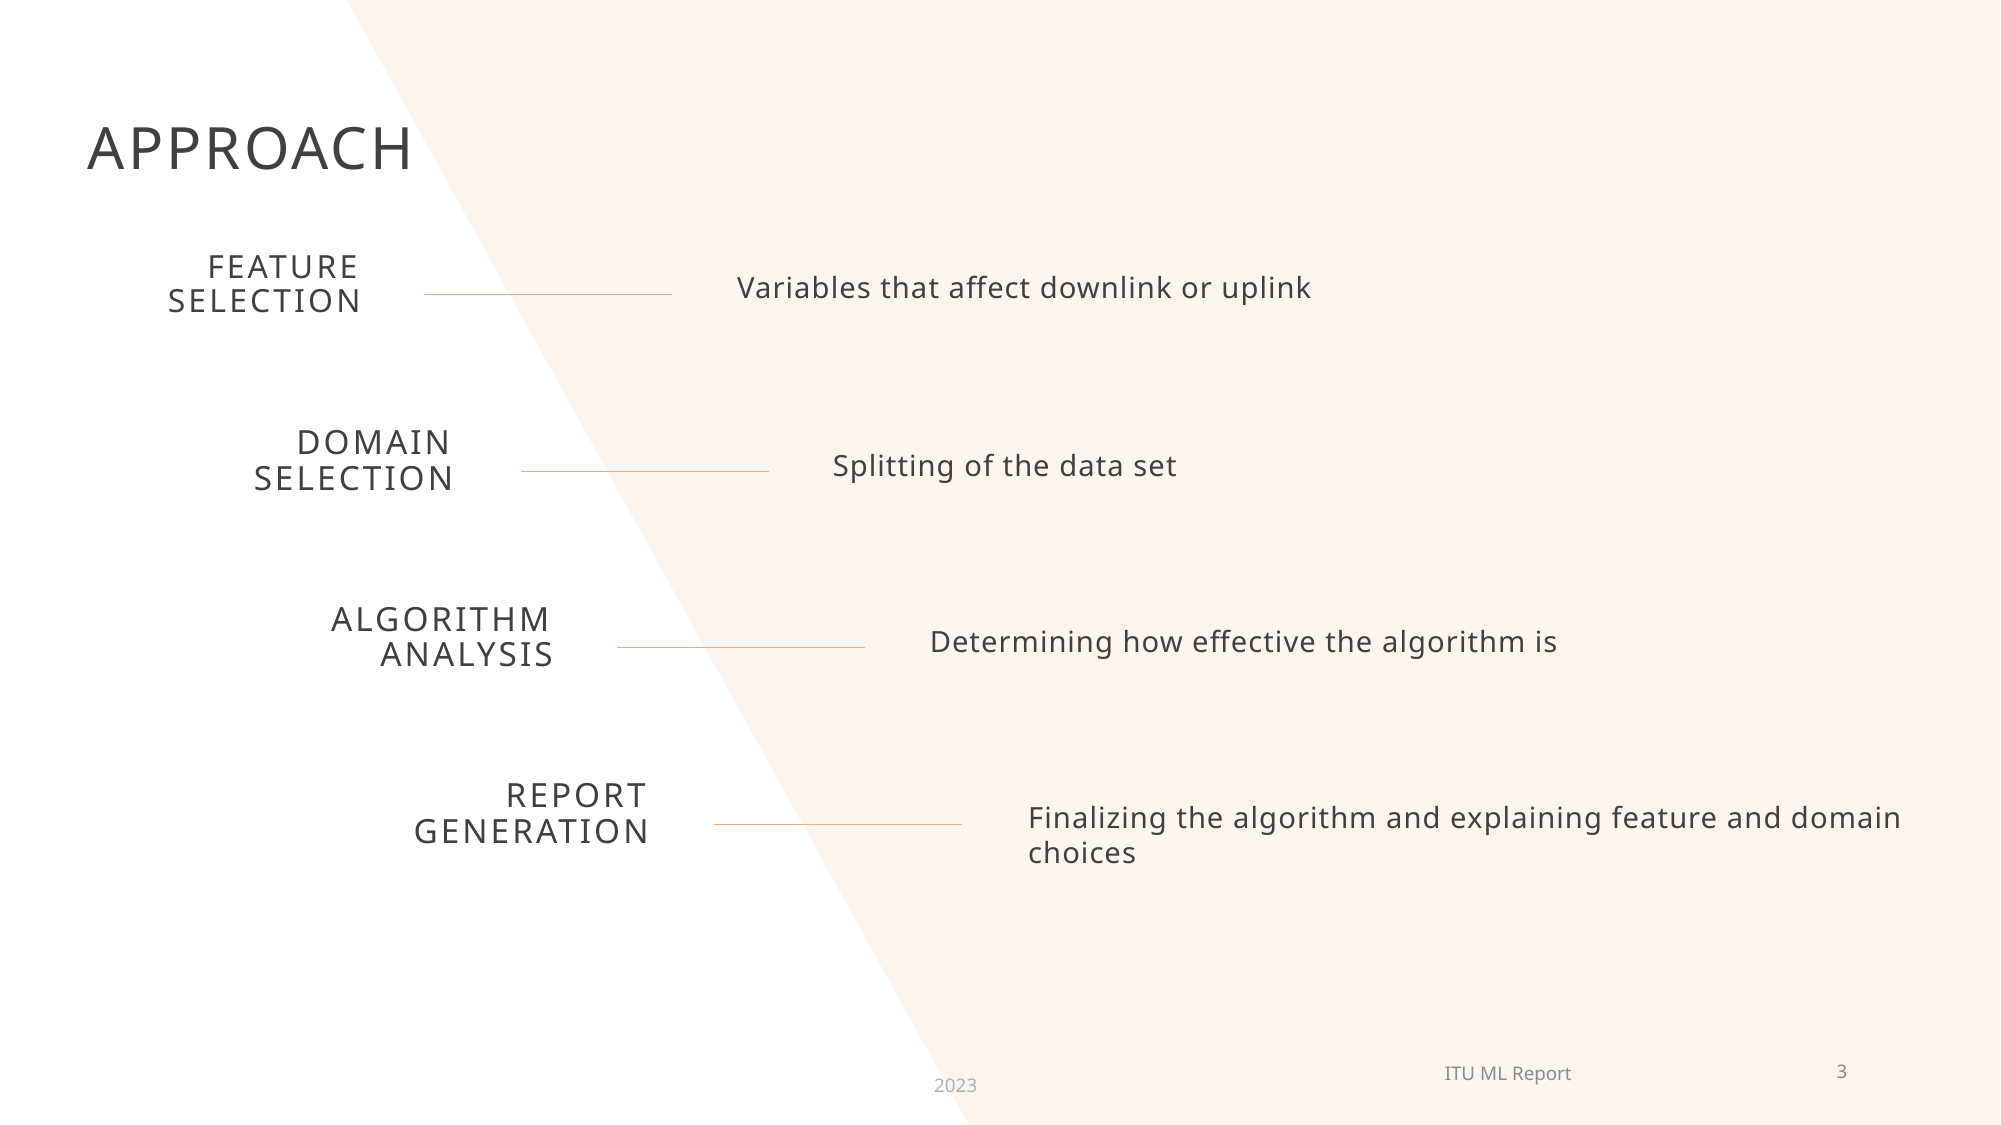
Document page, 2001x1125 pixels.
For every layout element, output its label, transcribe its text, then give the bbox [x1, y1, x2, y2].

list Feature selection [24, 242, 376, 328]
list Report generation [312, 772, 664, 858]
title Approach [72, 102, 743, 199]
footer ITU ML Report [1429, 1042, 1727, 1103]
list Finalizing the algorithm and explaining feature and domain choices [1013, 791, 1922, 958]
list Splitting of the data set [817, 440, 1727, 606]
list Variables that affect downlink or uplink [722, 261, 1631, 428]
list Domain selection [117, 419, 469, 504]
list Determining how effective the algorithm is [914, 616, 1824, 782]
slide_number 3 [1773, 1042, 1863, 1103]
list Algorithm analysis [216, 596, 568, 681]
slide_number 2023 [919, 1054, 1370, 1115]
